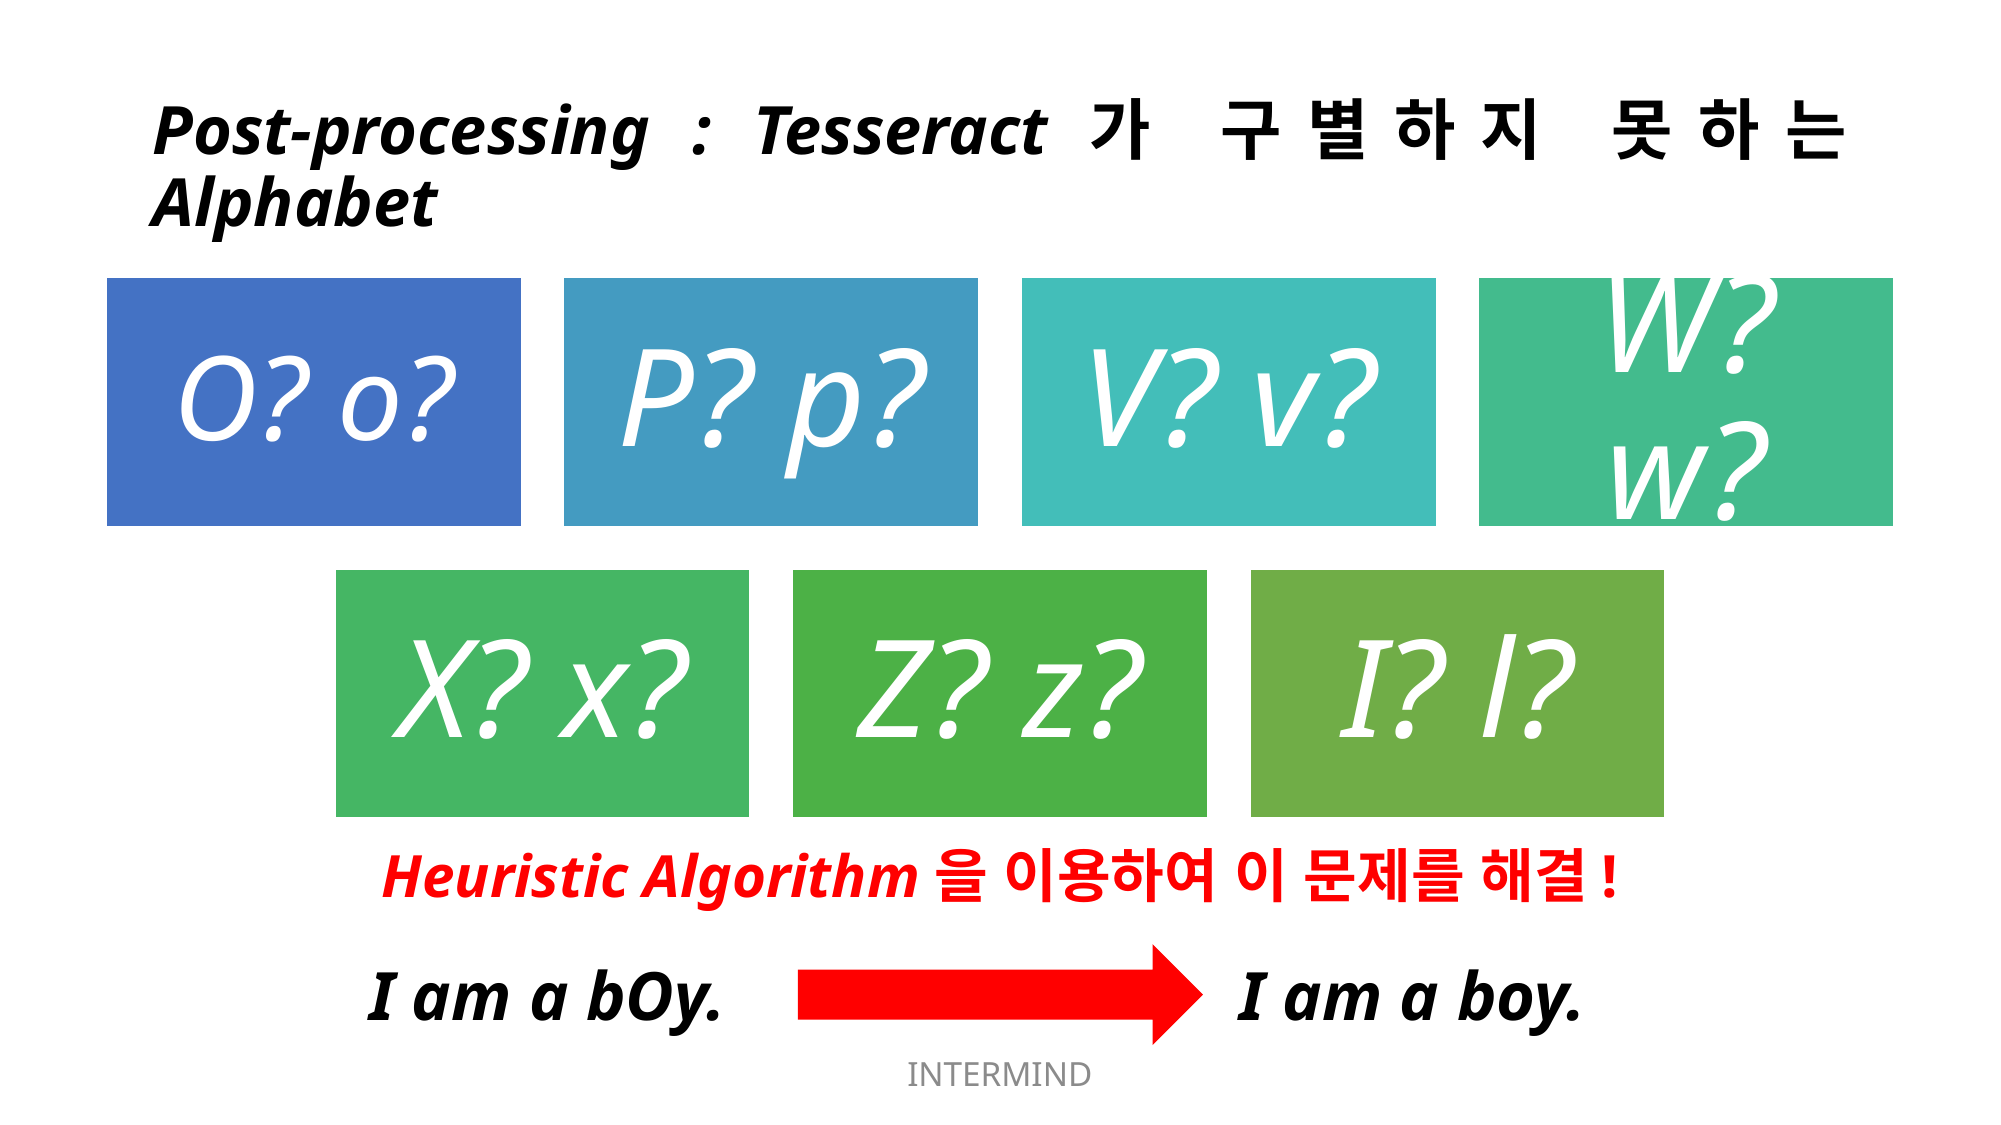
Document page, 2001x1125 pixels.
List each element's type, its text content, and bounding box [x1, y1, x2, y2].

title Post-processing : Tesseract가 구별하지 못하는 Alphabet [137, 59, 1863, 178]
text_box [797, 944, 1203, 1042]
footer INTERMIND [662, 1042, 1338, 1103]
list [105, 178, 1895, 918]
text_box I am a boy. [1225, 946, 1601, 1042]
text_box I am a bOy. [354, 946, 741, 1042]
